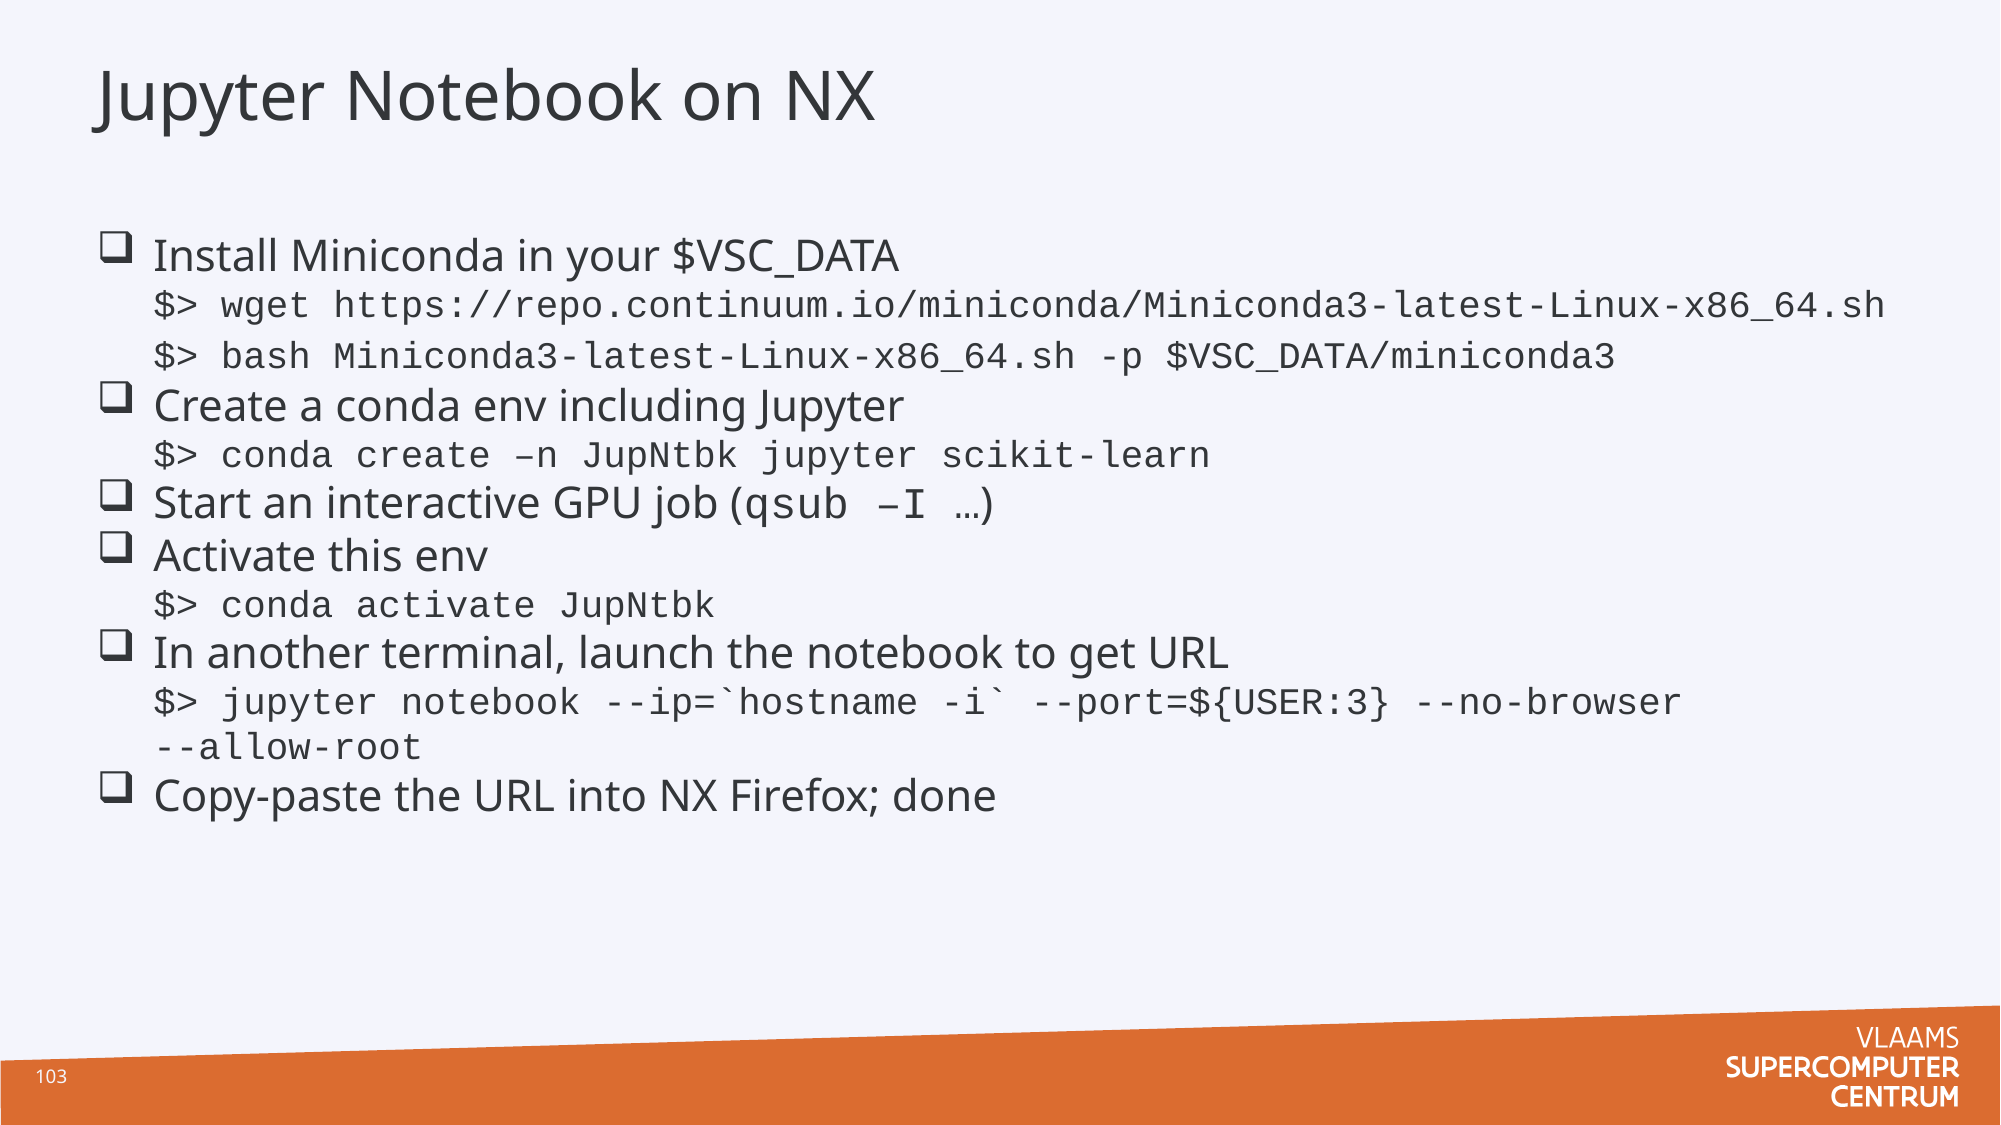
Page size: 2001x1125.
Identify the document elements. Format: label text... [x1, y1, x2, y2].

slide_number 103 [0, 1047, 83, 1108]
title Jupyter Notebook on NX [82, 42, 906, 154]
text_box Install Miniconda in your $VSC_DATA $> wget https://repo.continuum.io/miniconda/Miniconda3-latest-Linux-x86_64.sh $> bash Miniconda3-latest-Linux-x86_64.sh -p $VSC_DATA/miniconda3 Create a conda env including Jupyter $> conda create –n JupNtbk jupyter scikit-learn Start an interactive GPU job (qsub –I …) Activate this env $> conda activate JupNtbk In another terminal, launch the notebook to get URL $> jupyter notebook --ip=`hostname -i` --port=${USER:3} --no-browser --allow-root Copy-paste the URL into NX Firefox; done [82, 219, 1945, 828]
picture [1725, 1021, 1960, 1117]
